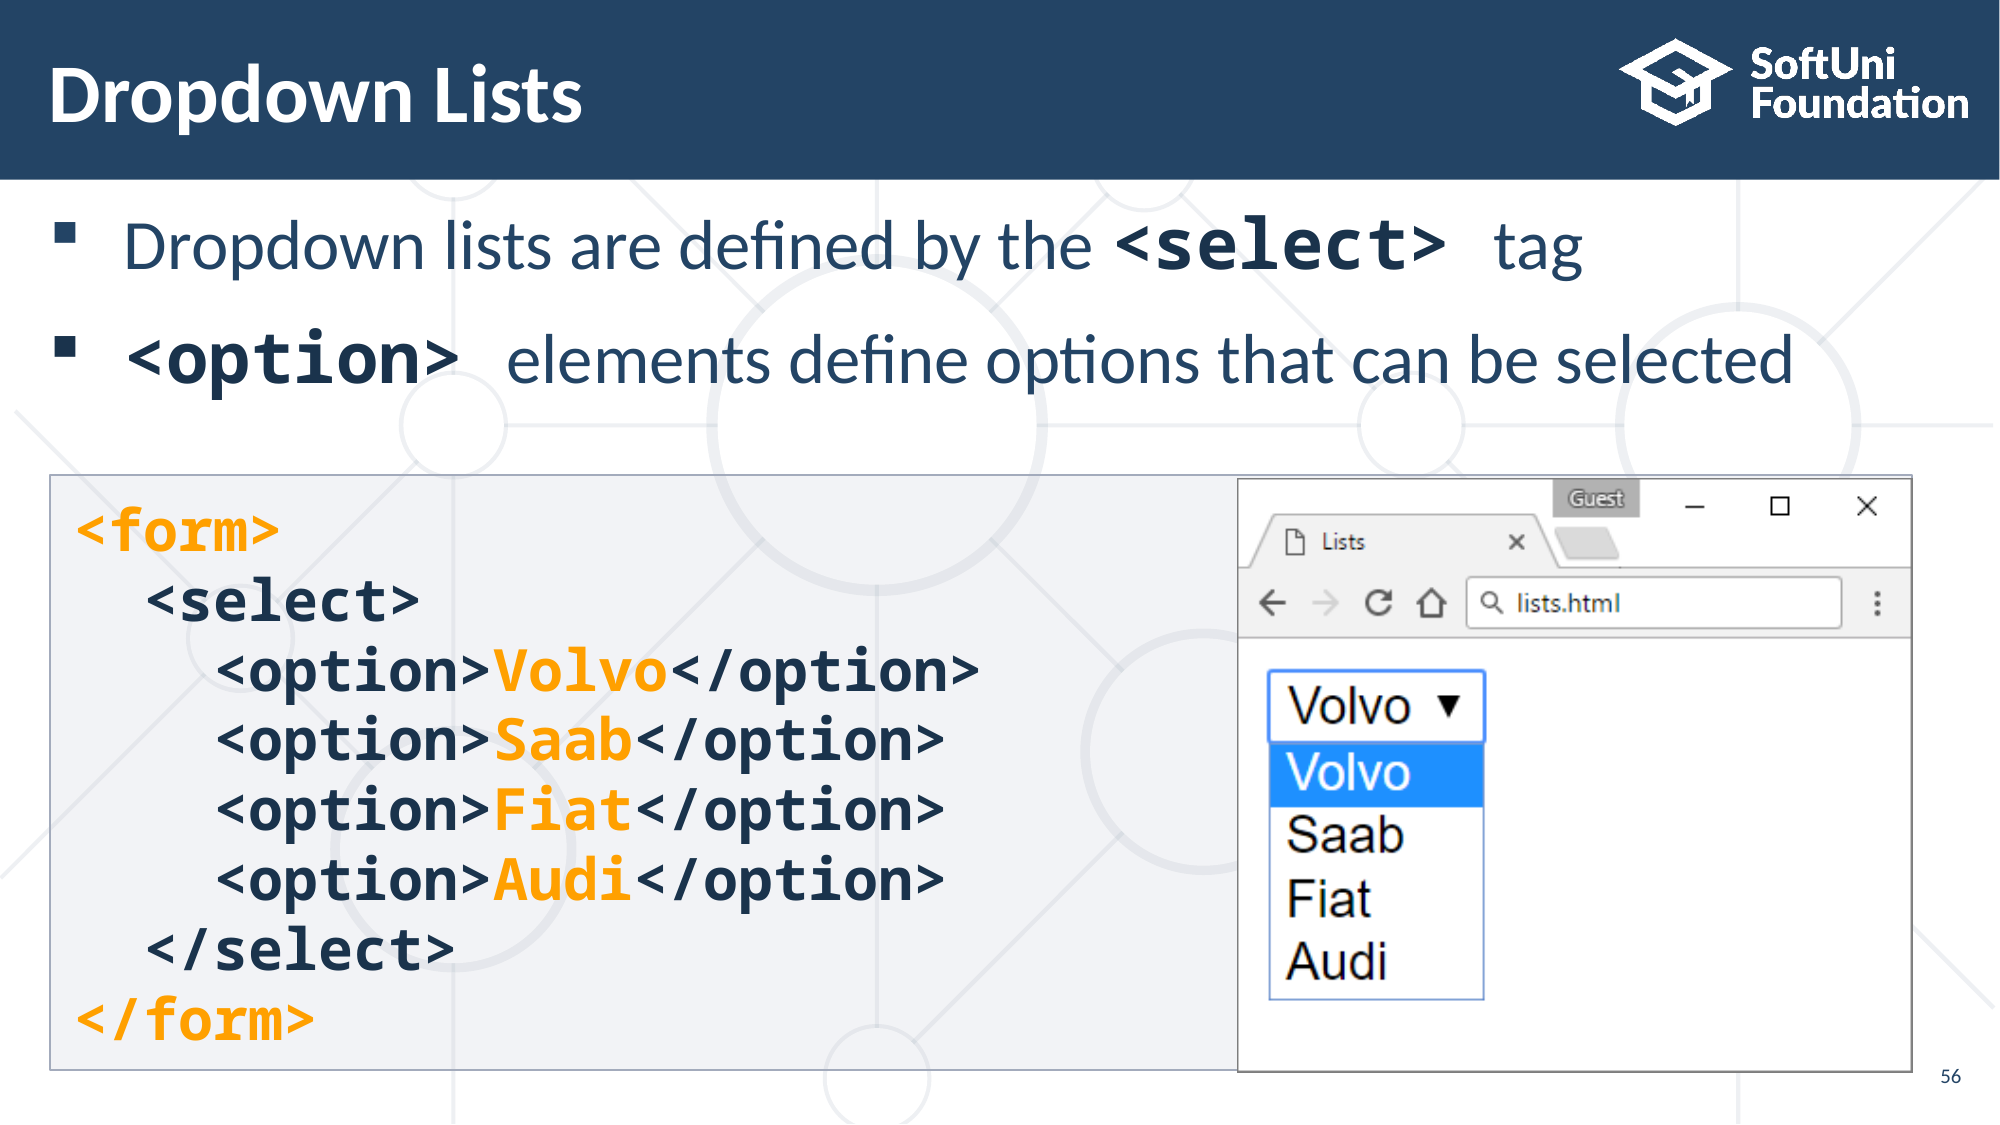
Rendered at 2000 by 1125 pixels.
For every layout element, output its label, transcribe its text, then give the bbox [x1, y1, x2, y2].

text_box <form> <select> <option>Volvo</option> <option>Saab</option> <option>Fiat</option> <option>Audi</option> </select> </form> [49, 474, 1913, 1071]
picture [1618, 38, 1968, 126]
list Dropdown lists are defined by the <select> tag <option> elements define options that can be selected [31, 188, 1968, 475]
slide_number 56 [1896, 1049, 1968, 1101]
title Dropdown Lists [31, 16, 1591, 162]
picture [1236, 478, 1913, 1073]
